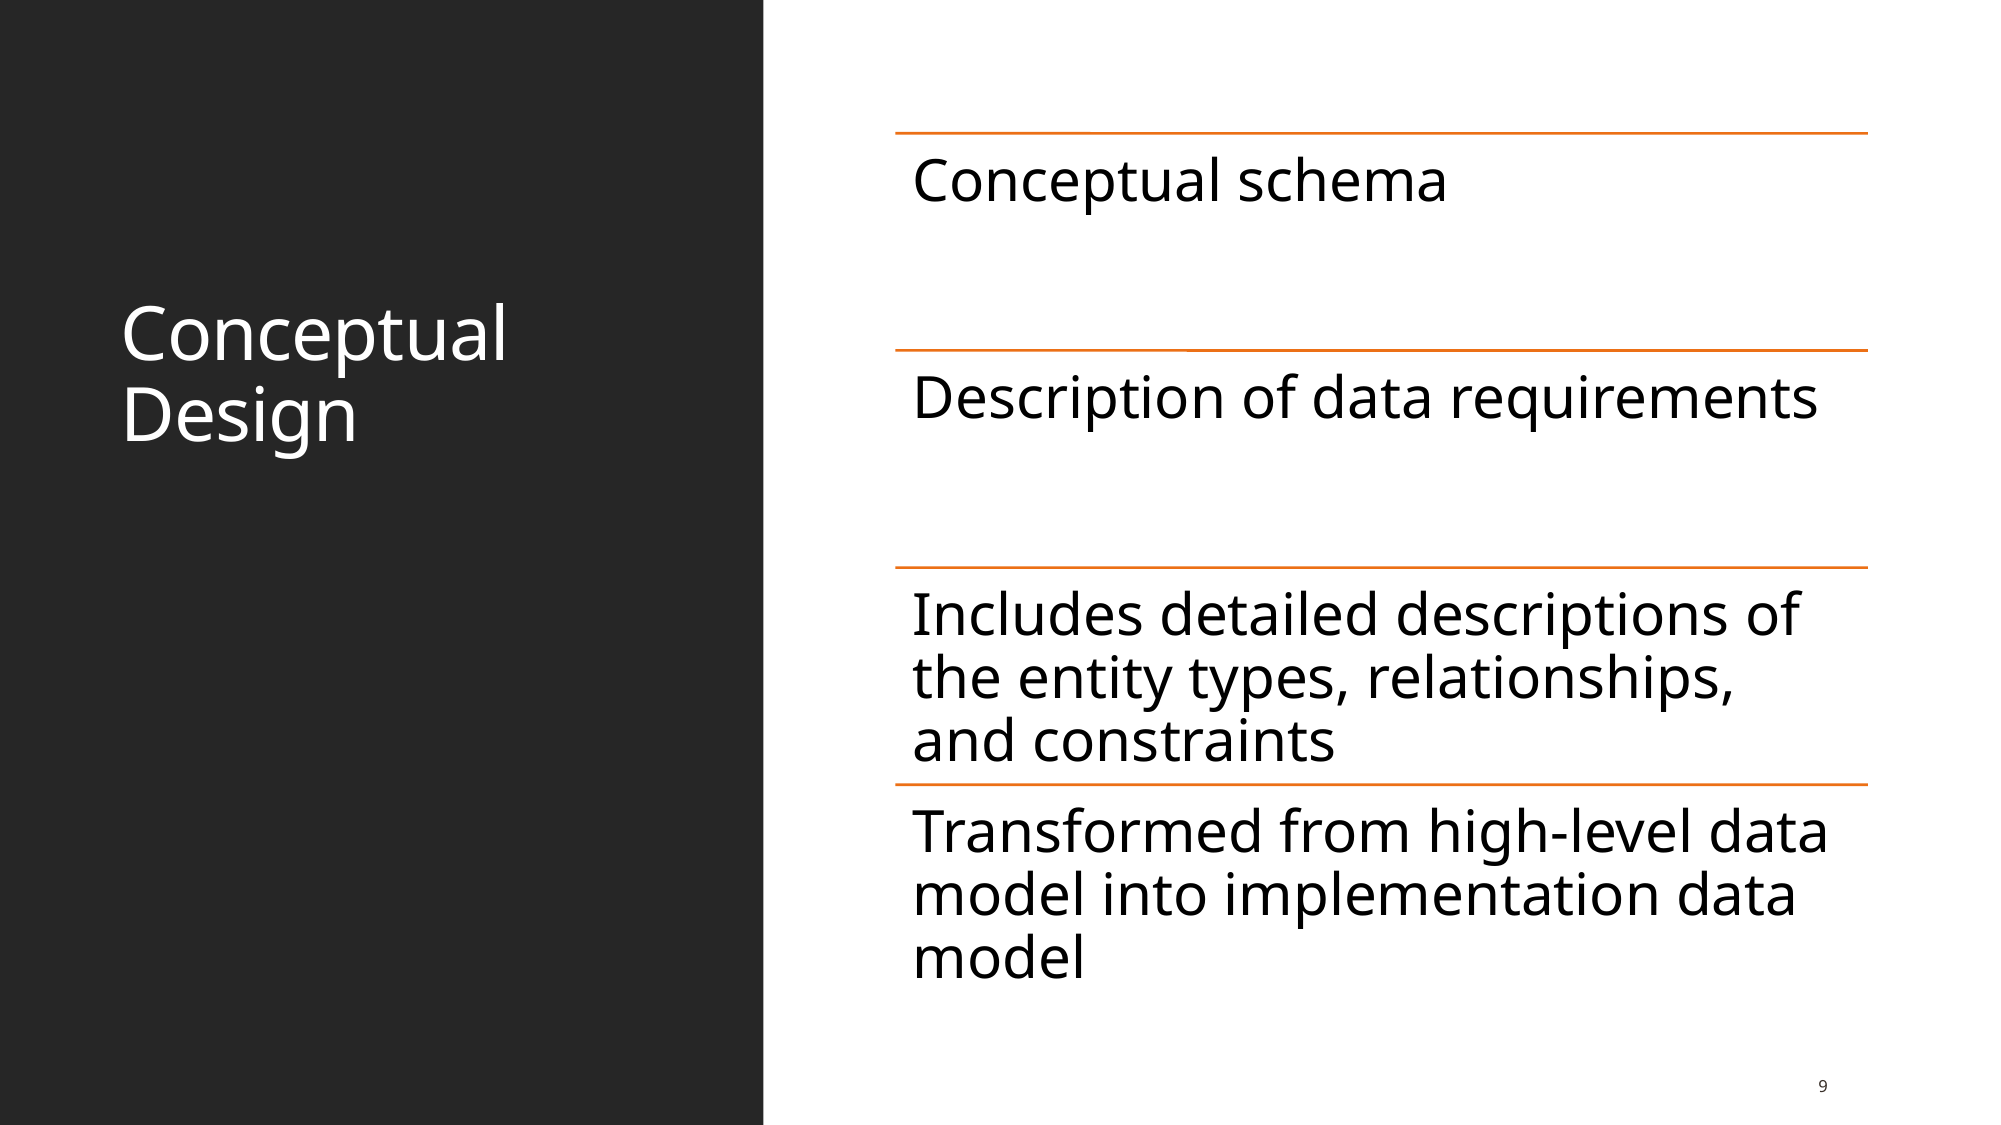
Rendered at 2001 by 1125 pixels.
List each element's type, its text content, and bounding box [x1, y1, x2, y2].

slide_number 9 [1803, 1057, 1932, 1118]
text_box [894, 132, 1869, 1003]
title Conceptual Design [105, 128, 683, 473]
